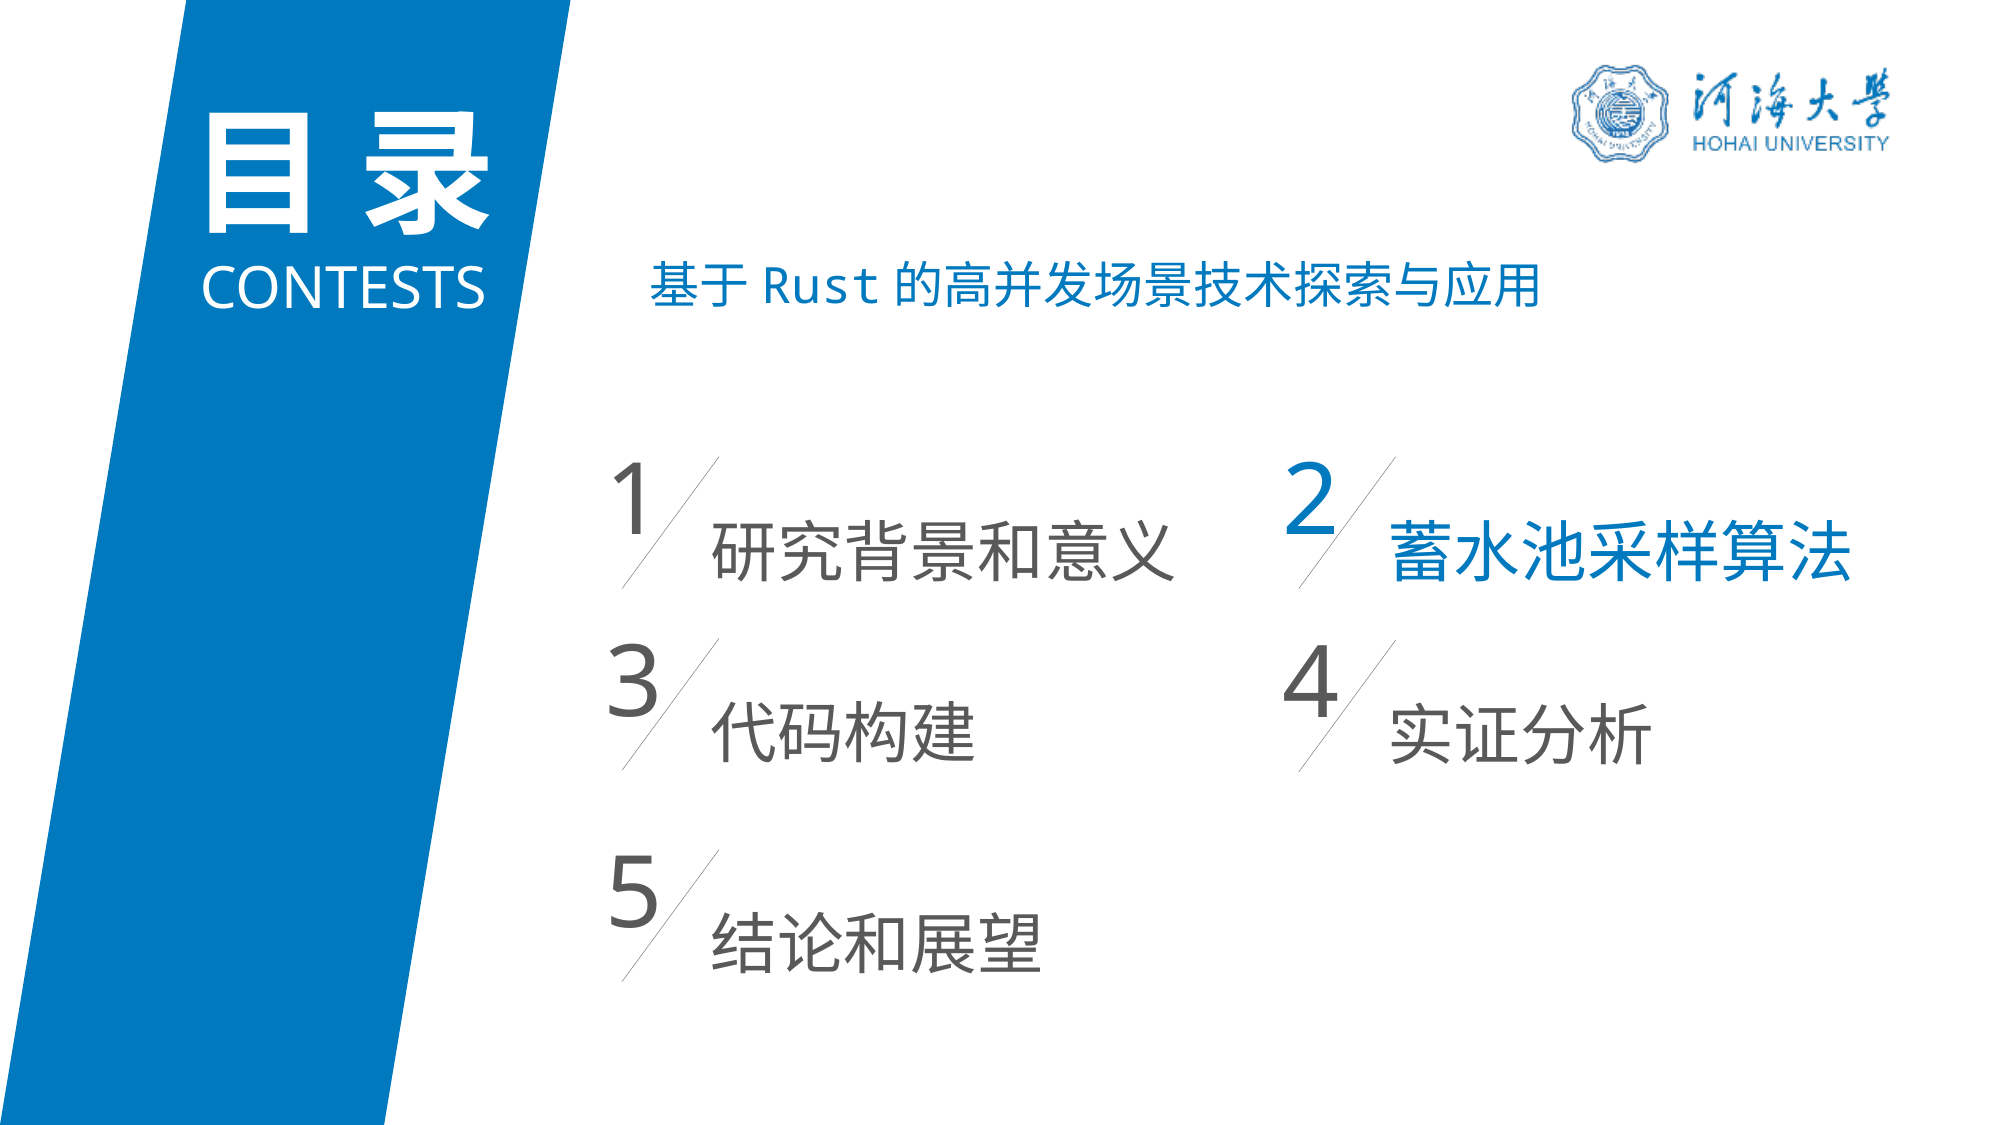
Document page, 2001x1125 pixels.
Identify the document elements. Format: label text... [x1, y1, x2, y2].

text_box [589, 608, 1392, 780]
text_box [589, 427, 1266, 598]
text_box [1266, 427, 2000, 598]
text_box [1266, 610, 2000, 782]
text_box 目 录 CONTESTS [146, 94, 541, 310]
text_box [169, 0, 572, 185]
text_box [1562, 56, 1926, 171]
text_box 基于Rust的高并发场景技术探索与应用 [634, 245, 1625, 321]
text_box [0, 236, 521, 1125]
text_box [589, 819, 1392, 991]
